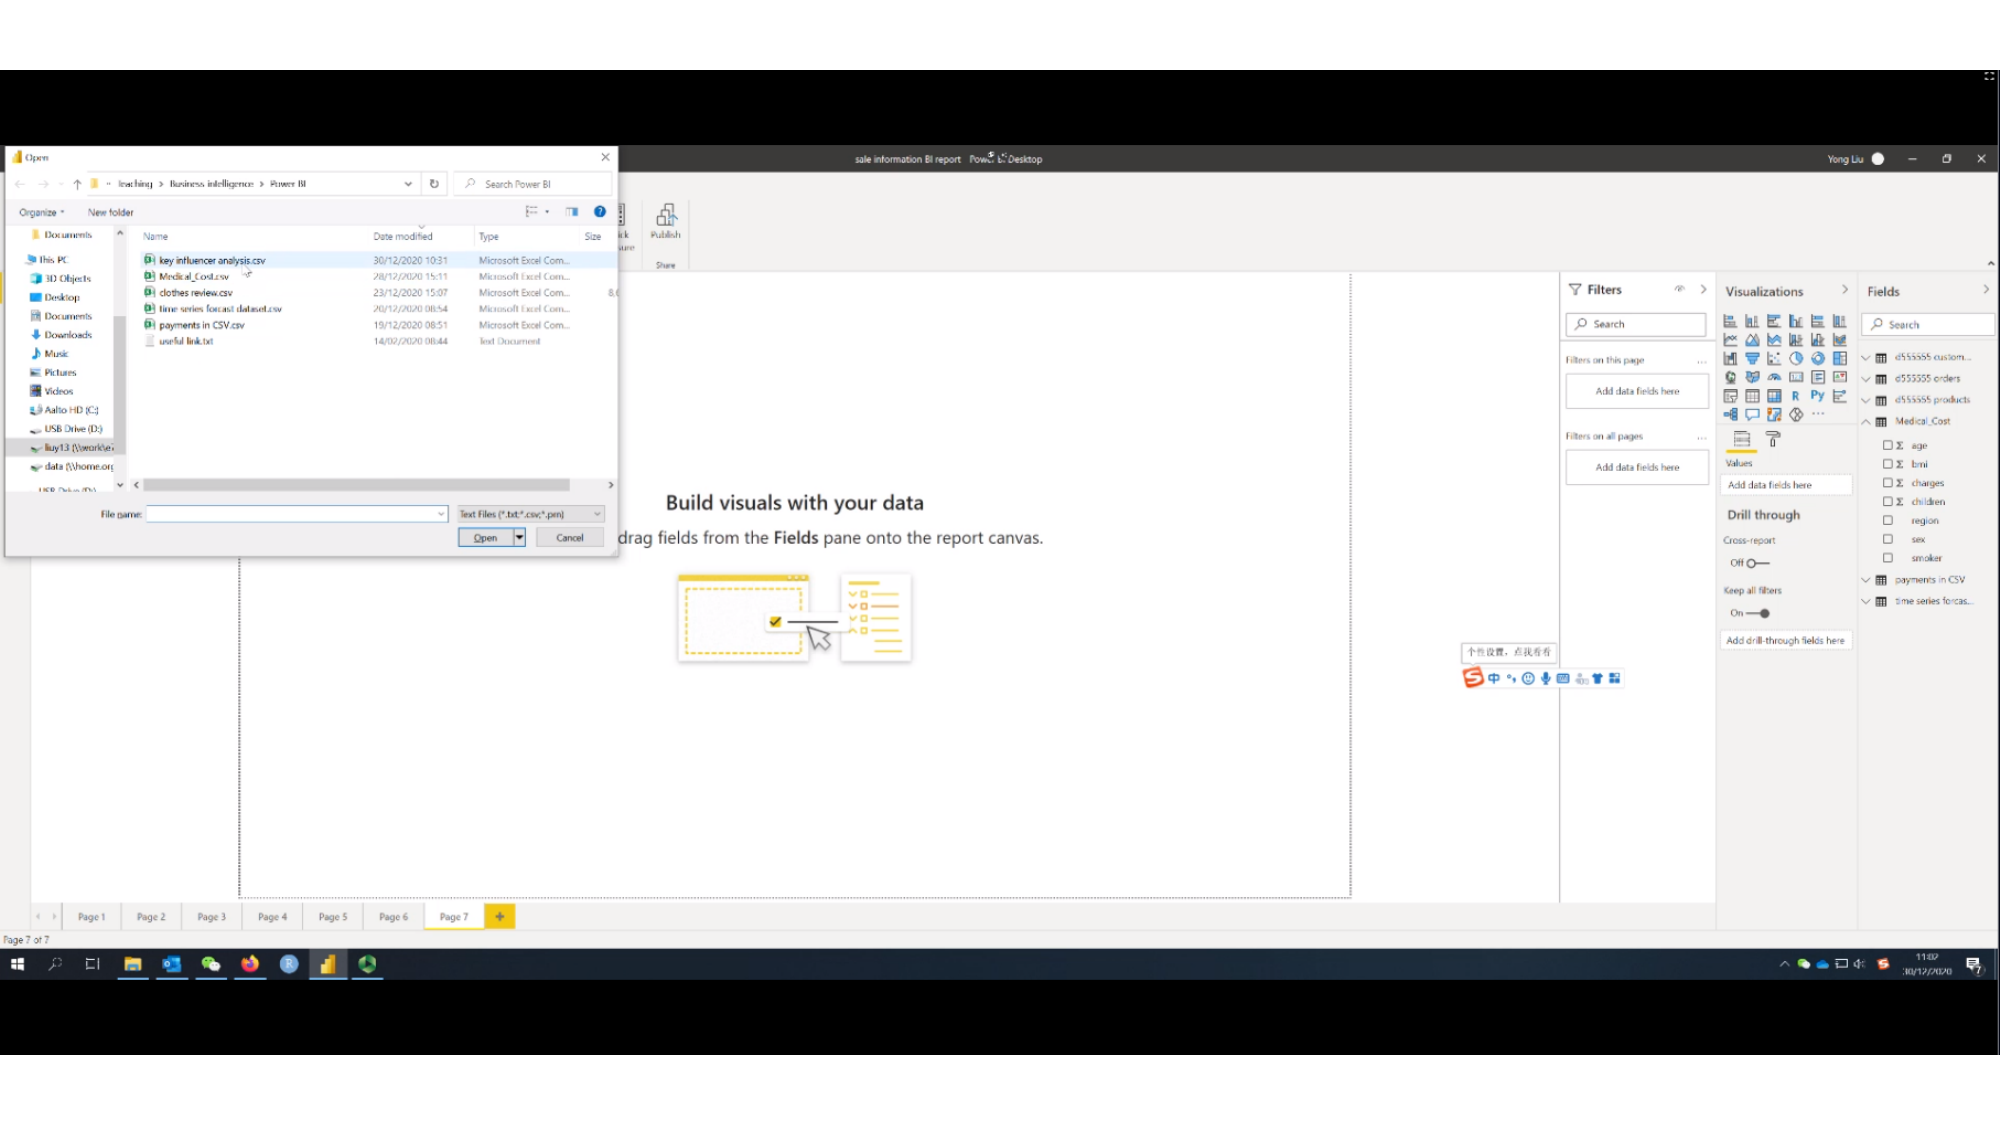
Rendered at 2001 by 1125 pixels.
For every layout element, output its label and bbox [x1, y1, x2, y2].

picture [0, 70, 2000, 1055]
